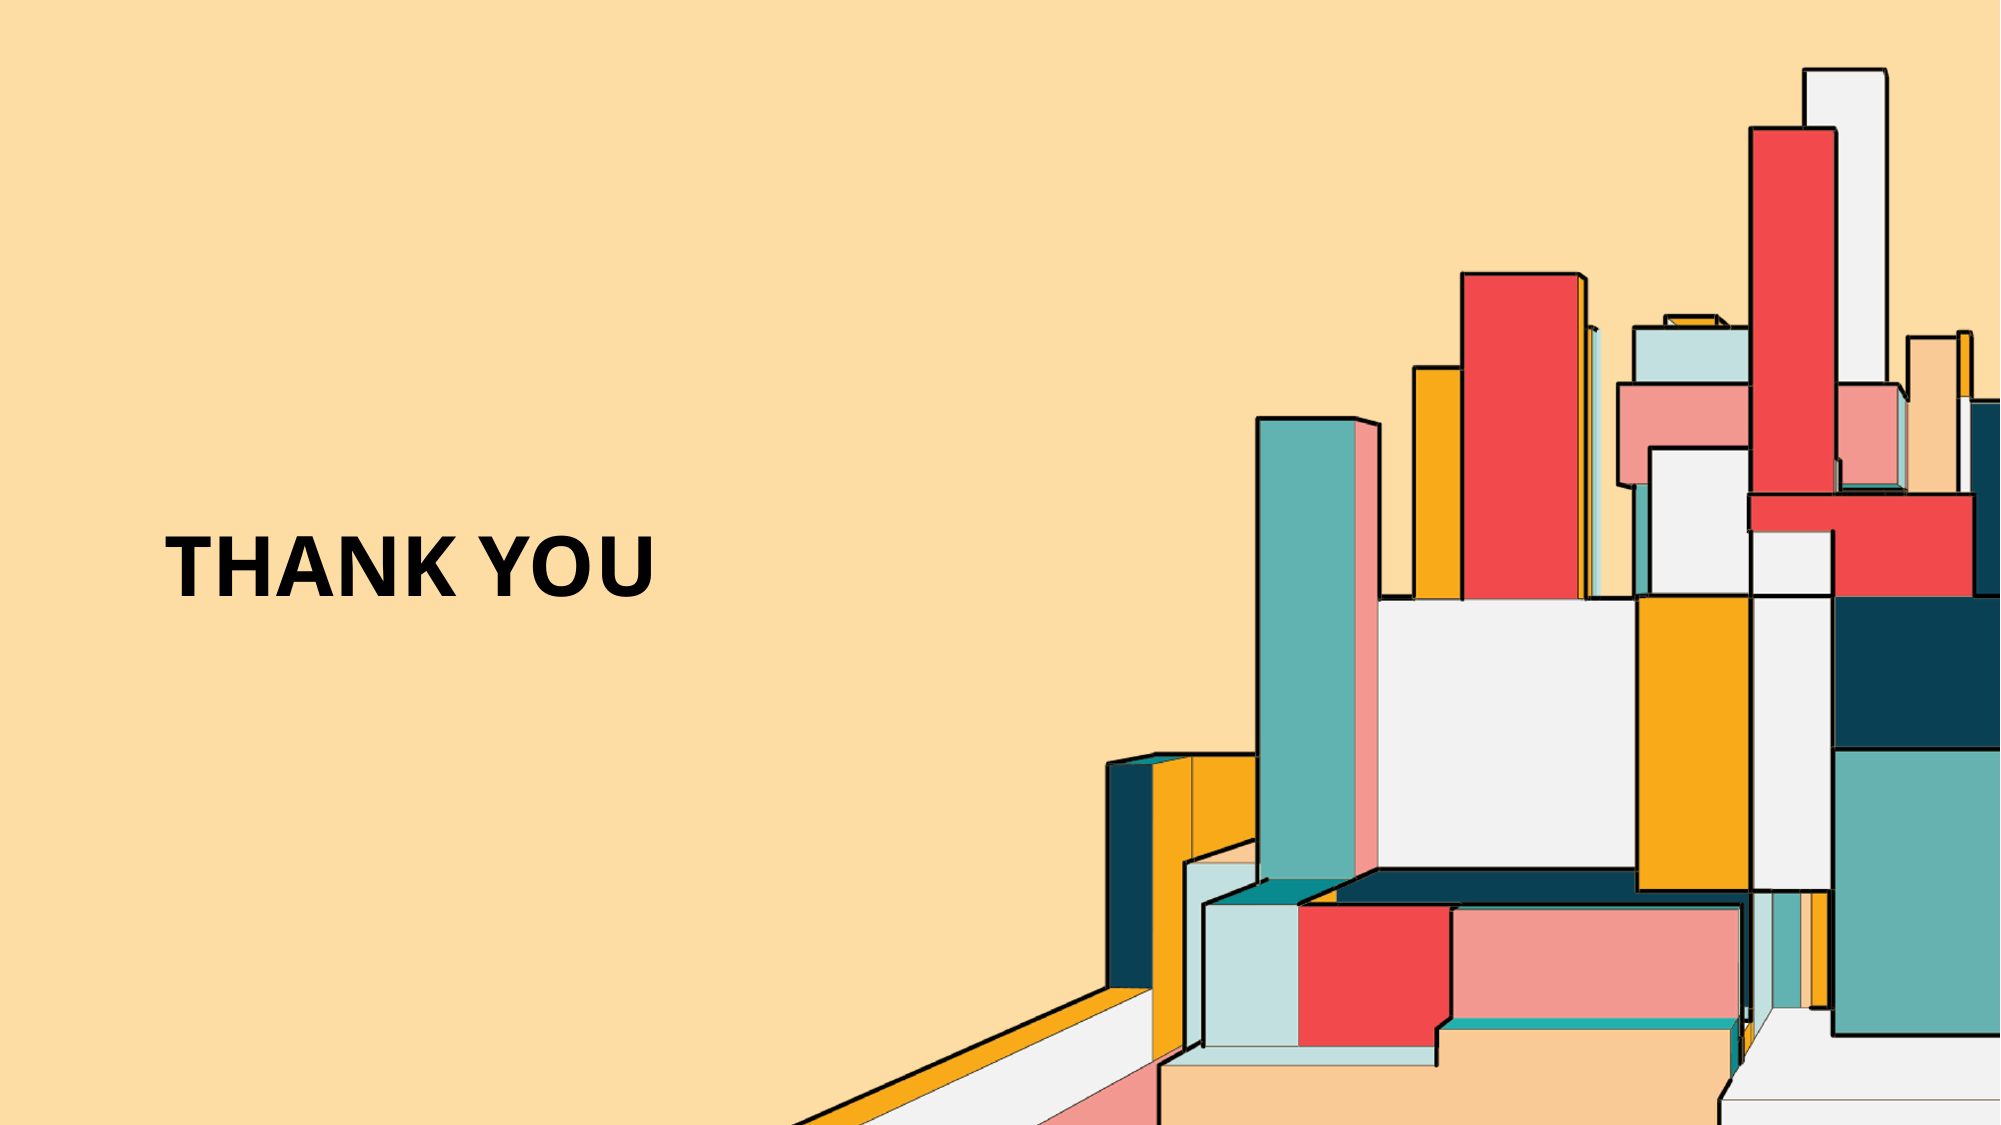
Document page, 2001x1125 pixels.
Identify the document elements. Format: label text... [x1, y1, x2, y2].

picture [734, 66, 2000, 1125]
title Thank you [149, 82, 1097, 622]
